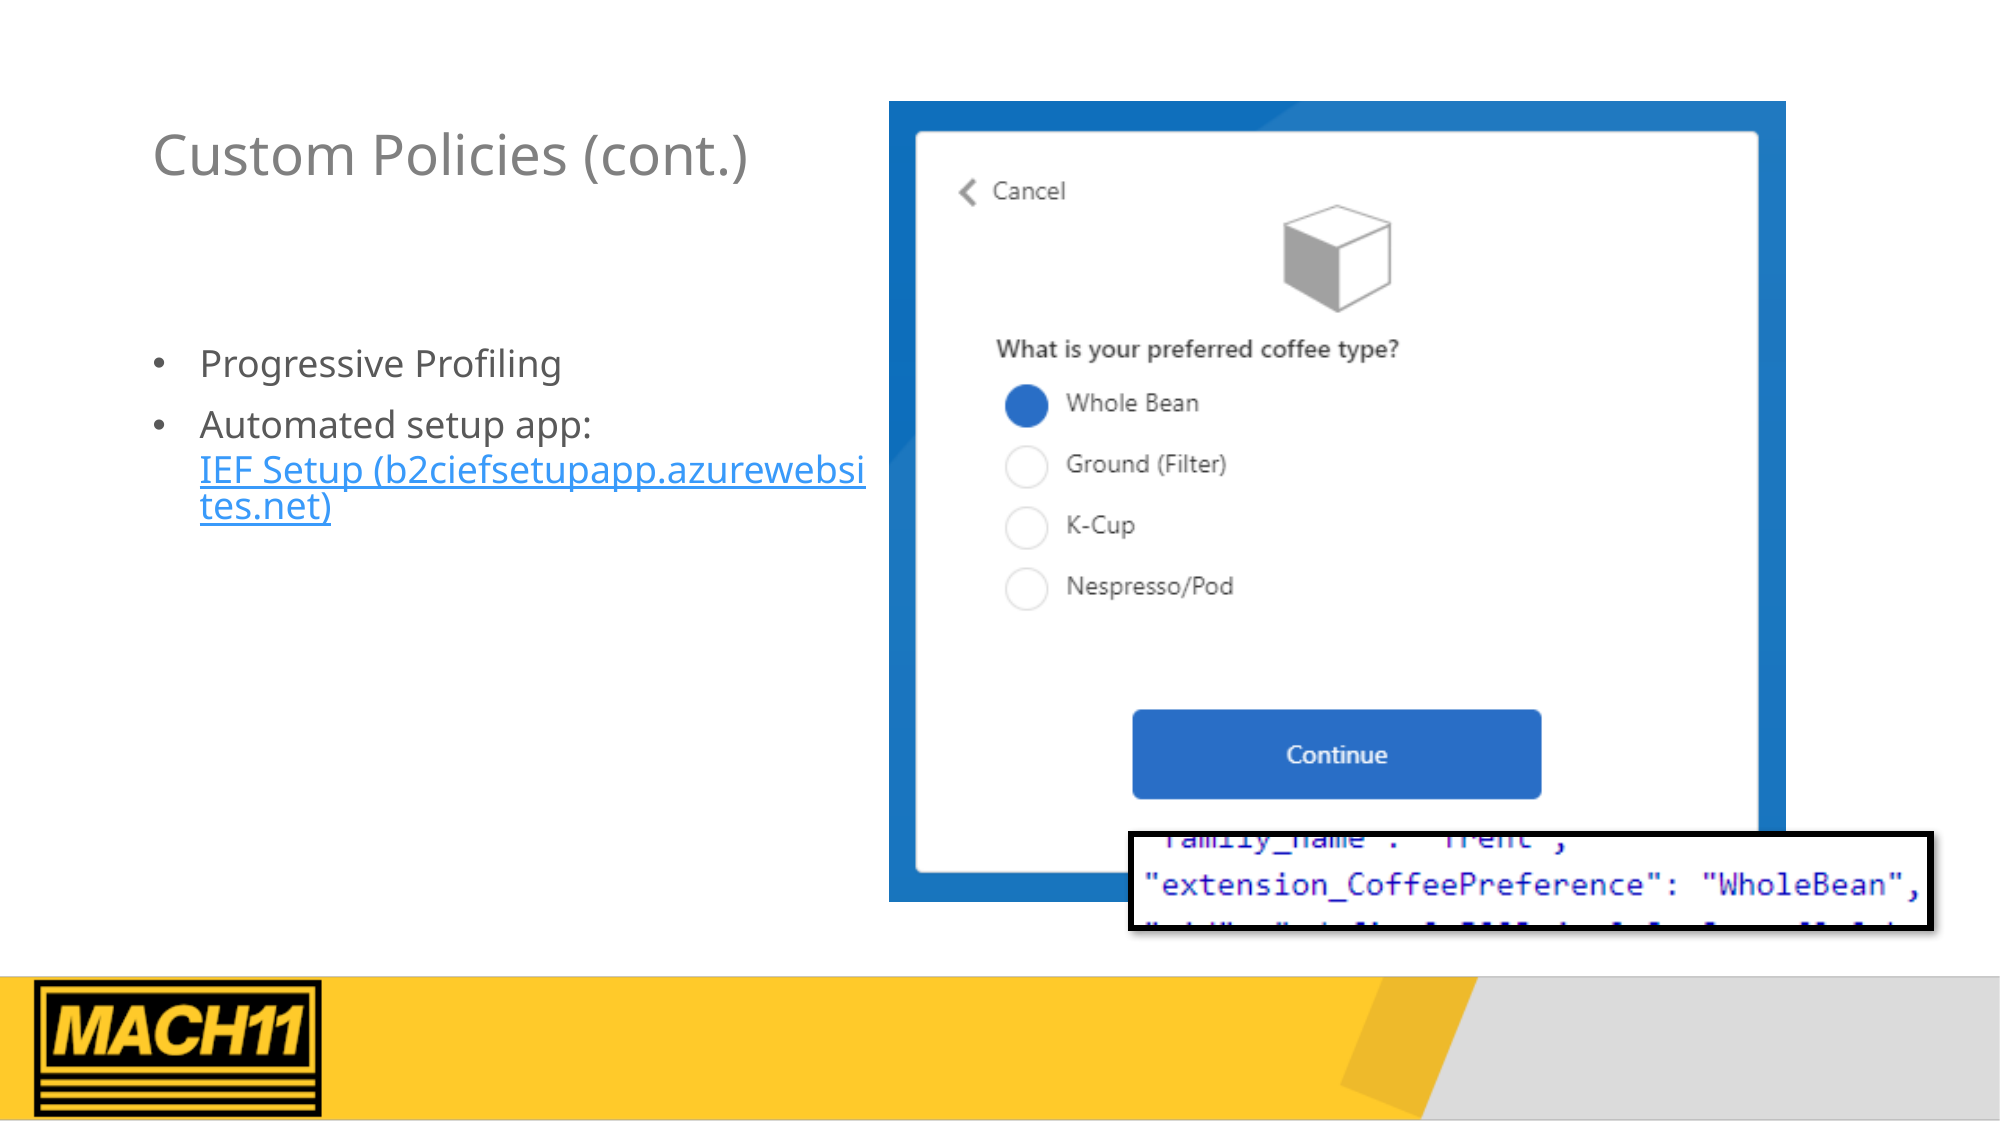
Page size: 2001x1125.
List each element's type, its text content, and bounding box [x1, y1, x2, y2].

text_box Progressive Profiling Automated setup app: IEF Setup (b2ciefsetupapp.azurewebsites.net) [137, 337, 884, 963]
title Custom Policies (cont.) [137, 75, 783, 337]
picture [889, 101, 1928, 925]
picture [0, 974, 2000, 1125]
